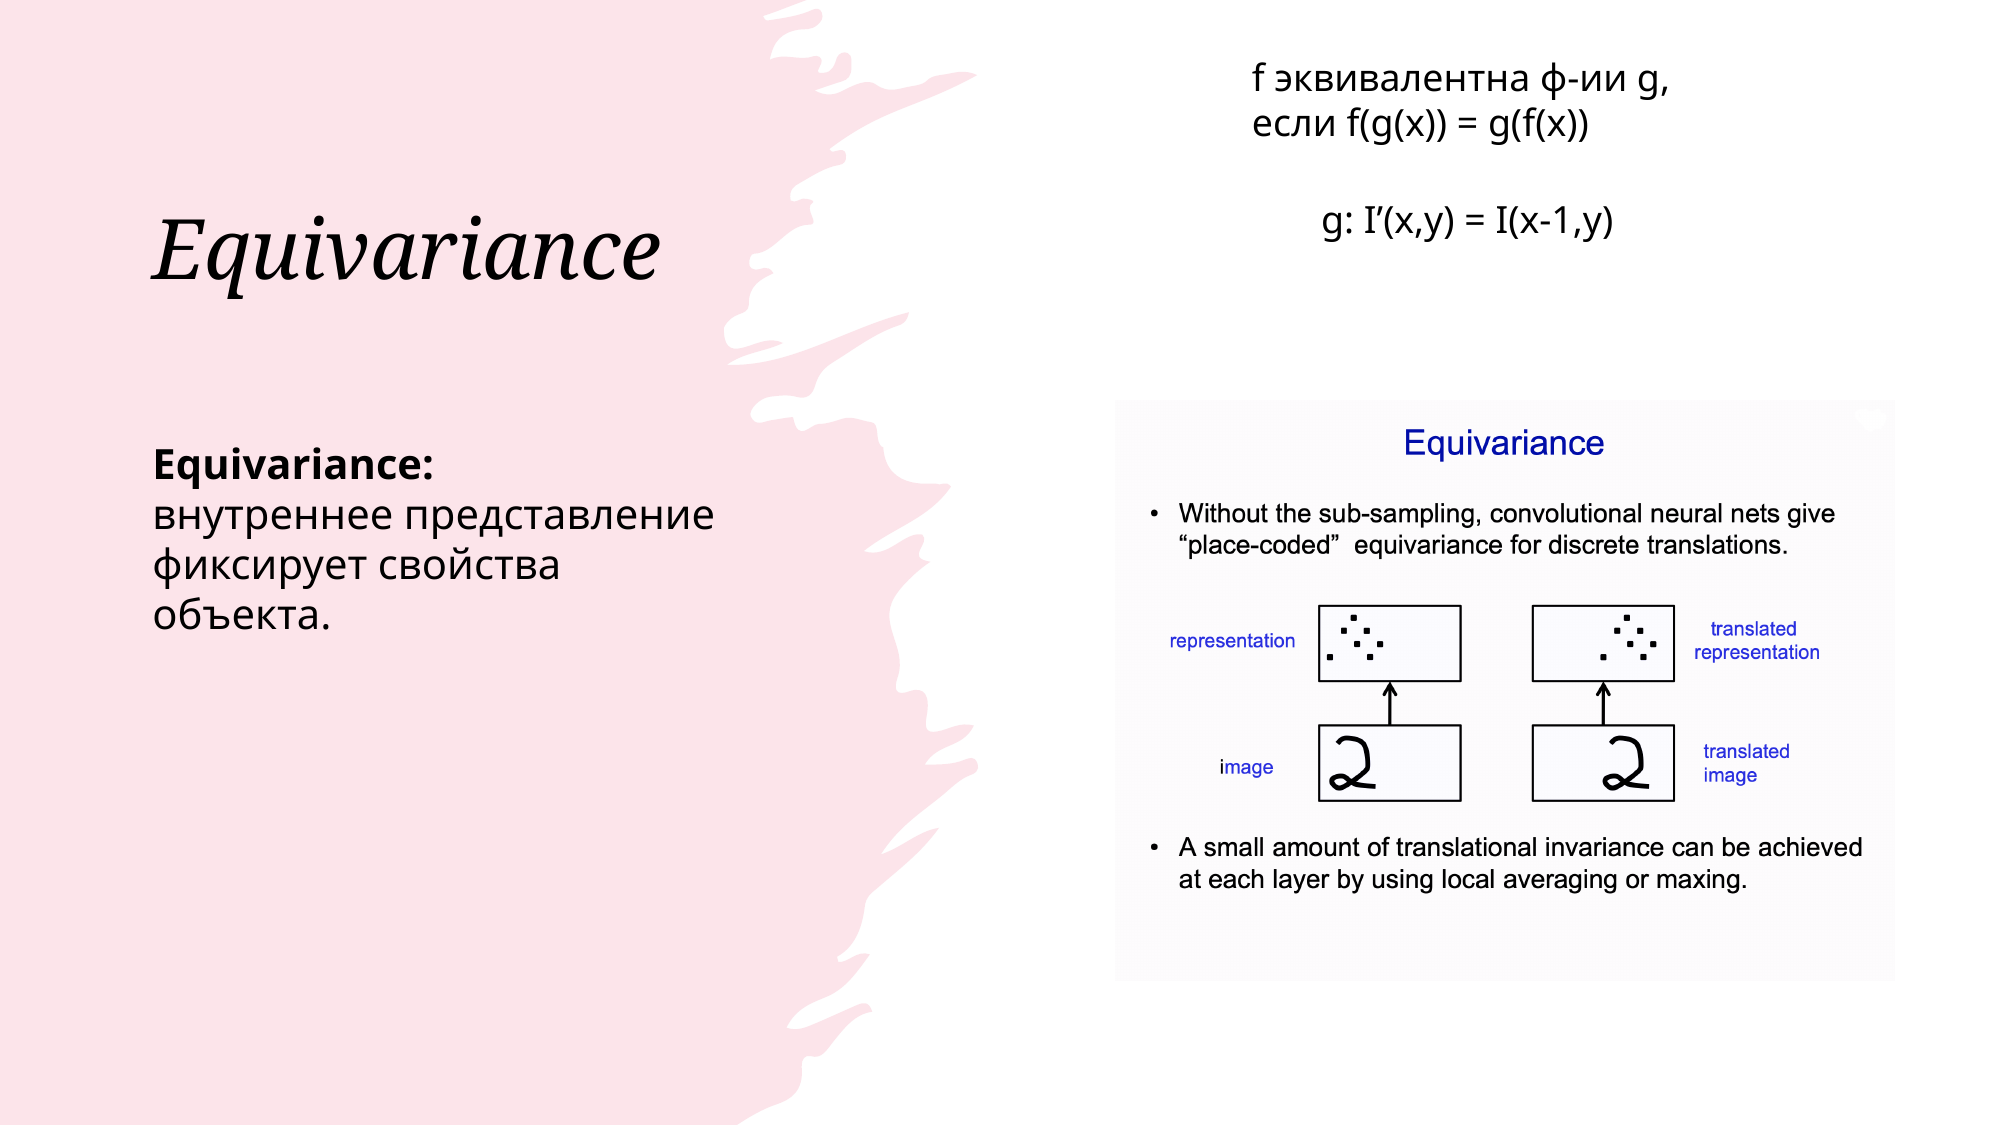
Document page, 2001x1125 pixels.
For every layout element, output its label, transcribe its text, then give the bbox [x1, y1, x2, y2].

text_box f эквивалентна ф-ии g, если f(g(x)) = g(f(x)) [1236, 46, 1756, 152]
list Equivariance: внутреннее представление фиксирует свойства объекта. [137, 430, 745, 1014]
text_box [741, 0, 2000, 1125]
title Equivariance [137, 105, 776, 401]
text_box [0, 0, 980, 1125]
text_box g: I’(x,y) = I(x-1,y) [1306, 188, 1757, 294]
picture [1115, 400, 1895, 981]
